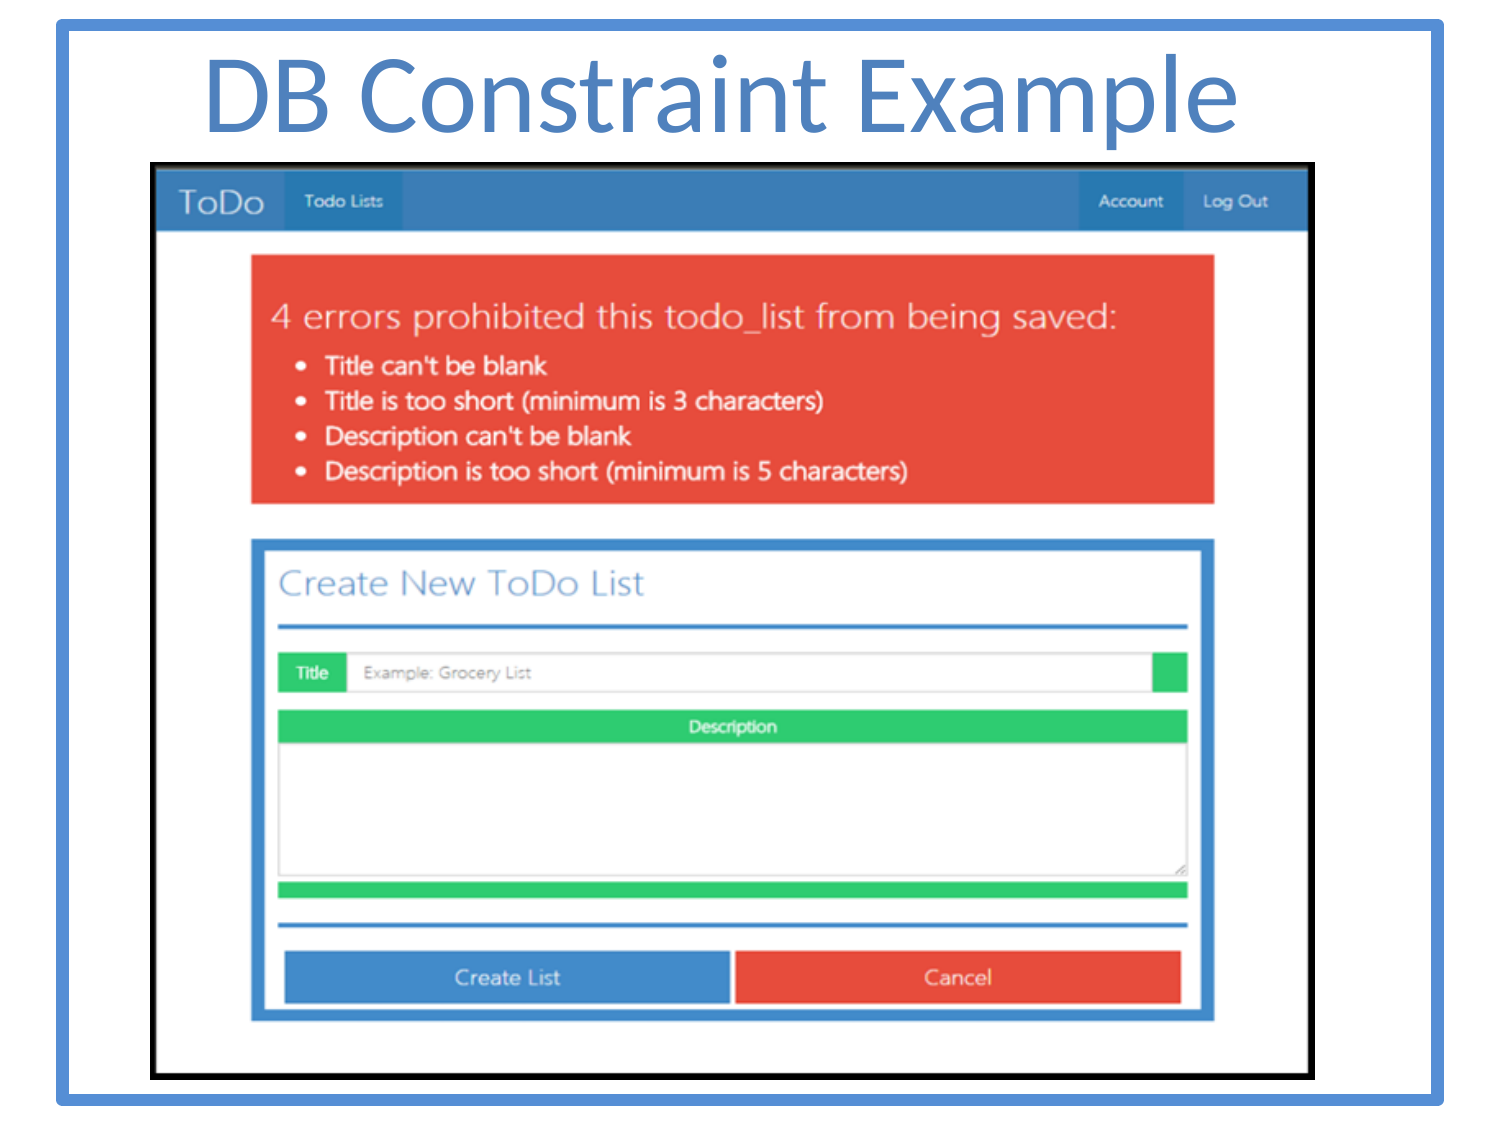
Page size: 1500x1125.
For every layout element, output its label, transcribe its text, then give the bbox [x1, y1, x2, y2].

text_box DB Constraint Example [187, 12, 1463, 163]
text_box [60, 23, 1439, 1102]
picture [149, 162, 1315, 1080]
